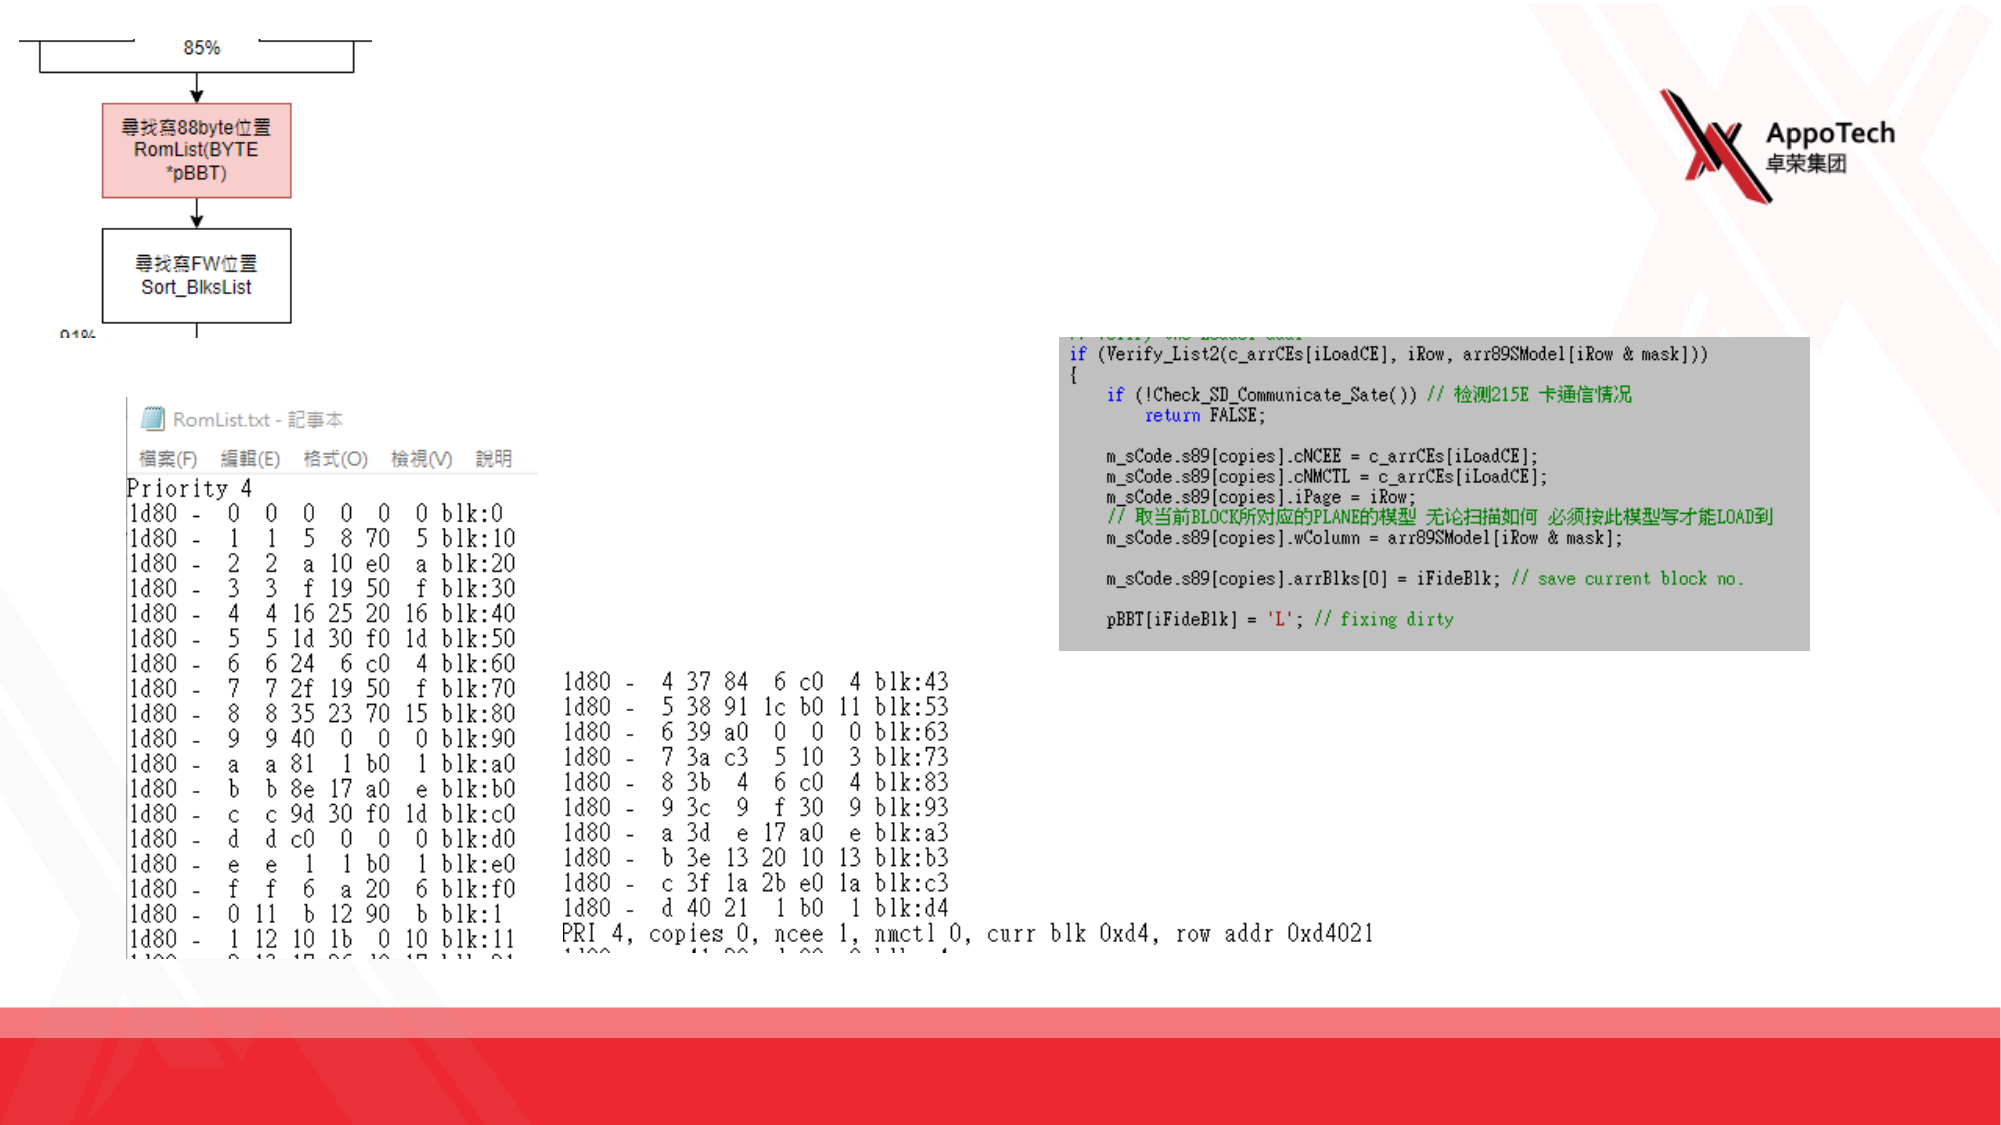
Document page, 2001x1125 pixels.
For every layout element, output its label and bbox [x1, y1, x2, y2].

list [125, 396, 538, 959]
picture [0, 3, 2001, 1125]
